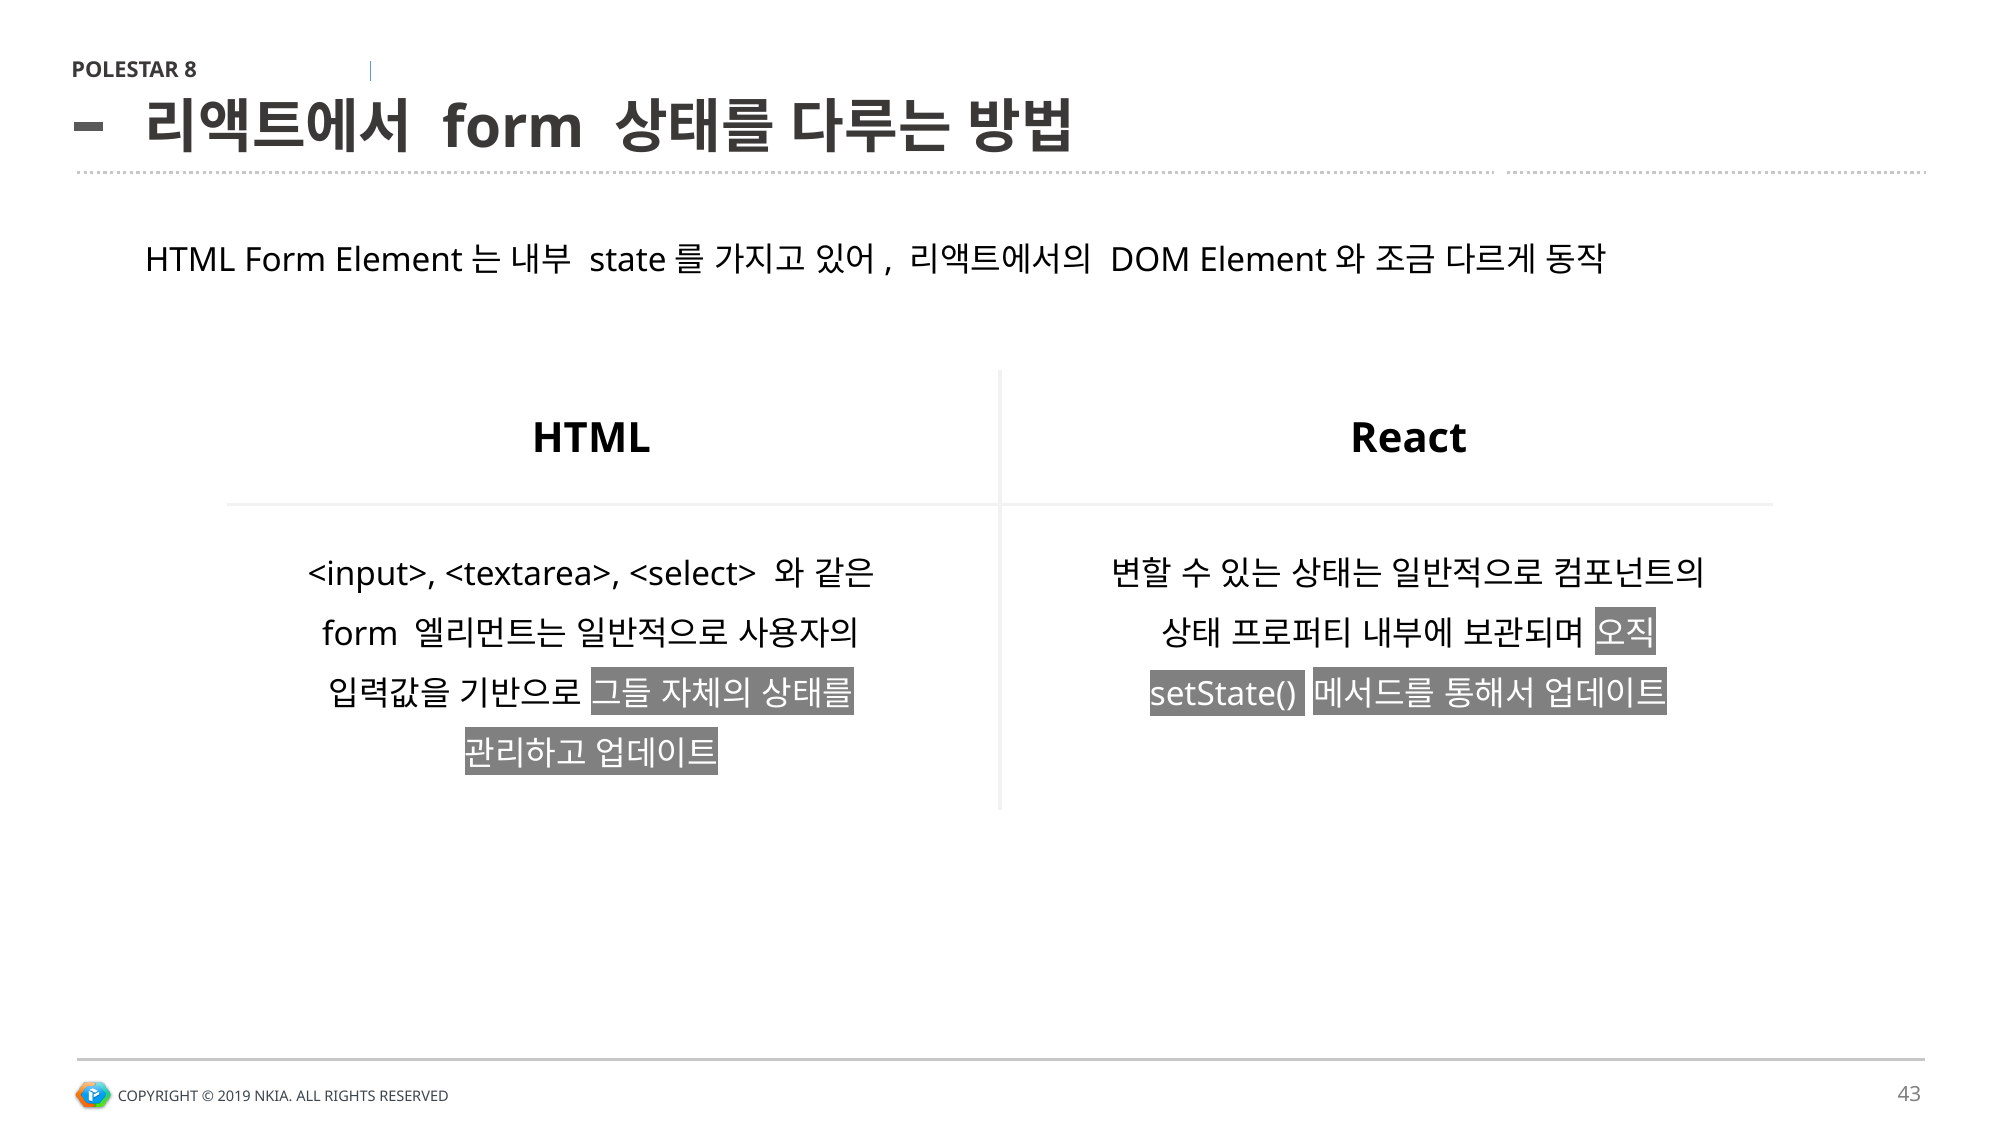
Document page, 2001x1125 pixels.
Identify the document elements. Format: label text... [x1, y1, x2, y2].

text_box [271, 370, 1729, 811]
title 리액트에서 form 상태를 다루는 방법 [130, 89, 1597, 165]
text_box HTML Form Element는 내부 state를 가지고 있어, 리액트에서의 DOM Element와 조금 다르게 동작 [130, 230, 1721, 286]
picture [67, 1079, 118, 1111]
